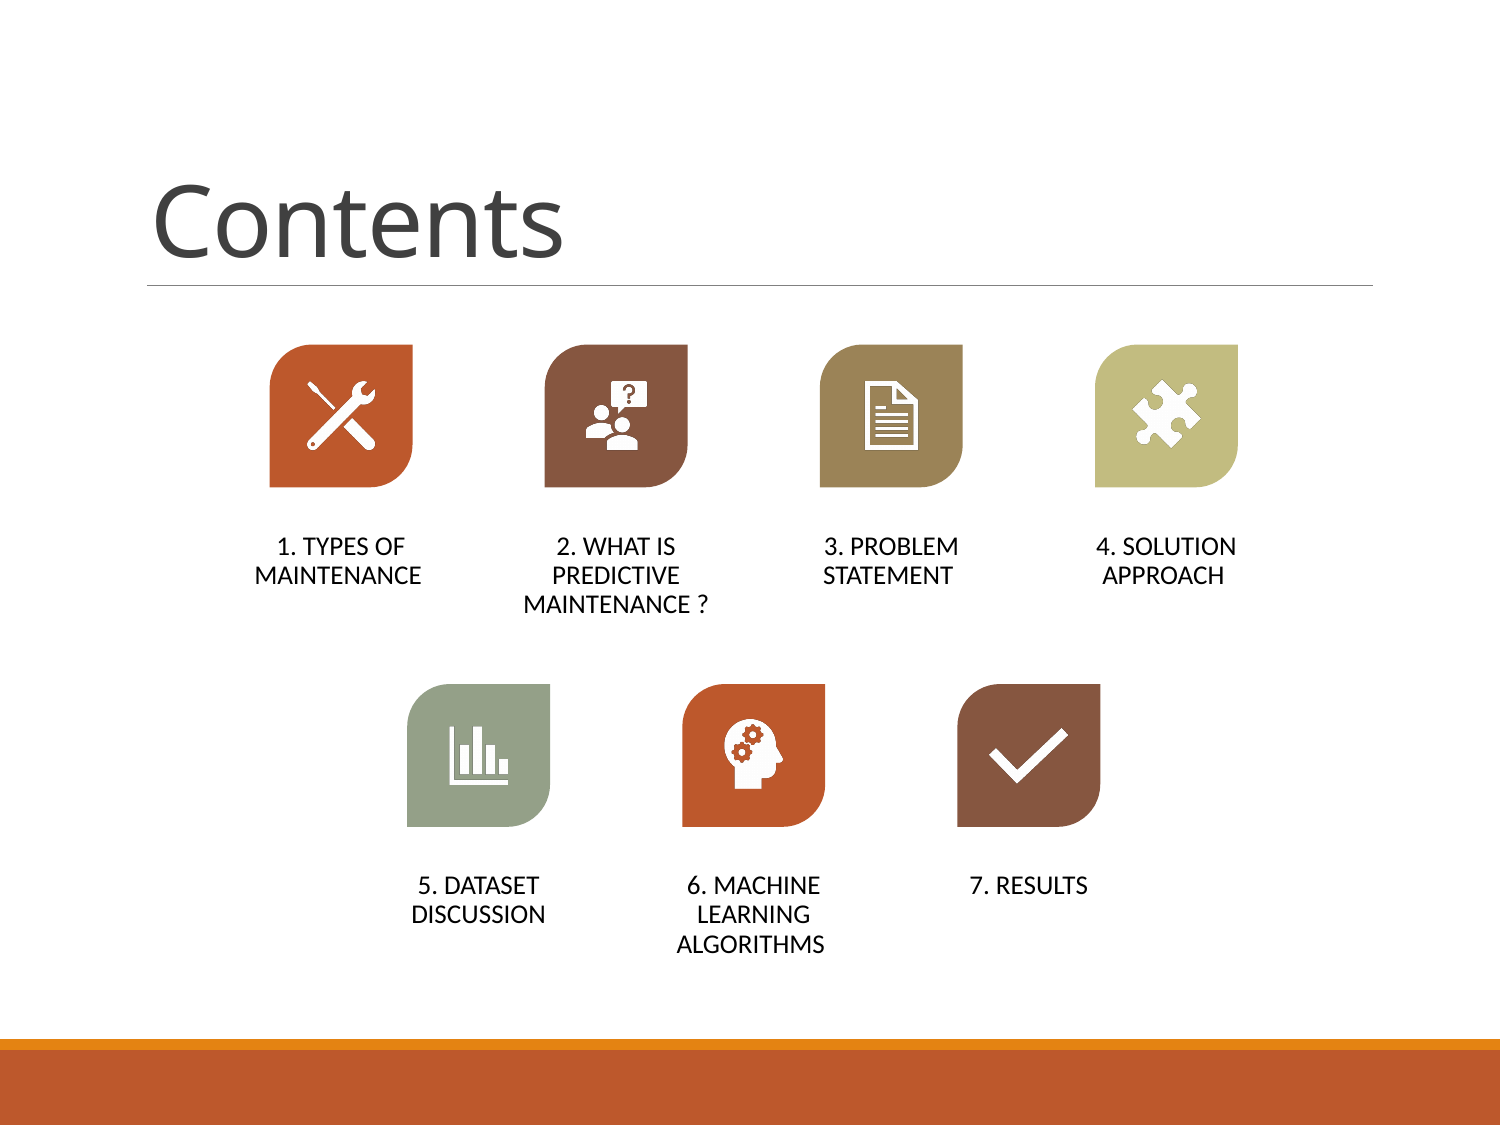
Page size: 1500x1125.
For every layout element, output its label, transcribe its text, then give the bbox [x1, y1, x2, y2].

title Contents [135, 47, 1373, 285]
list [134, 343, 1373, 966]
